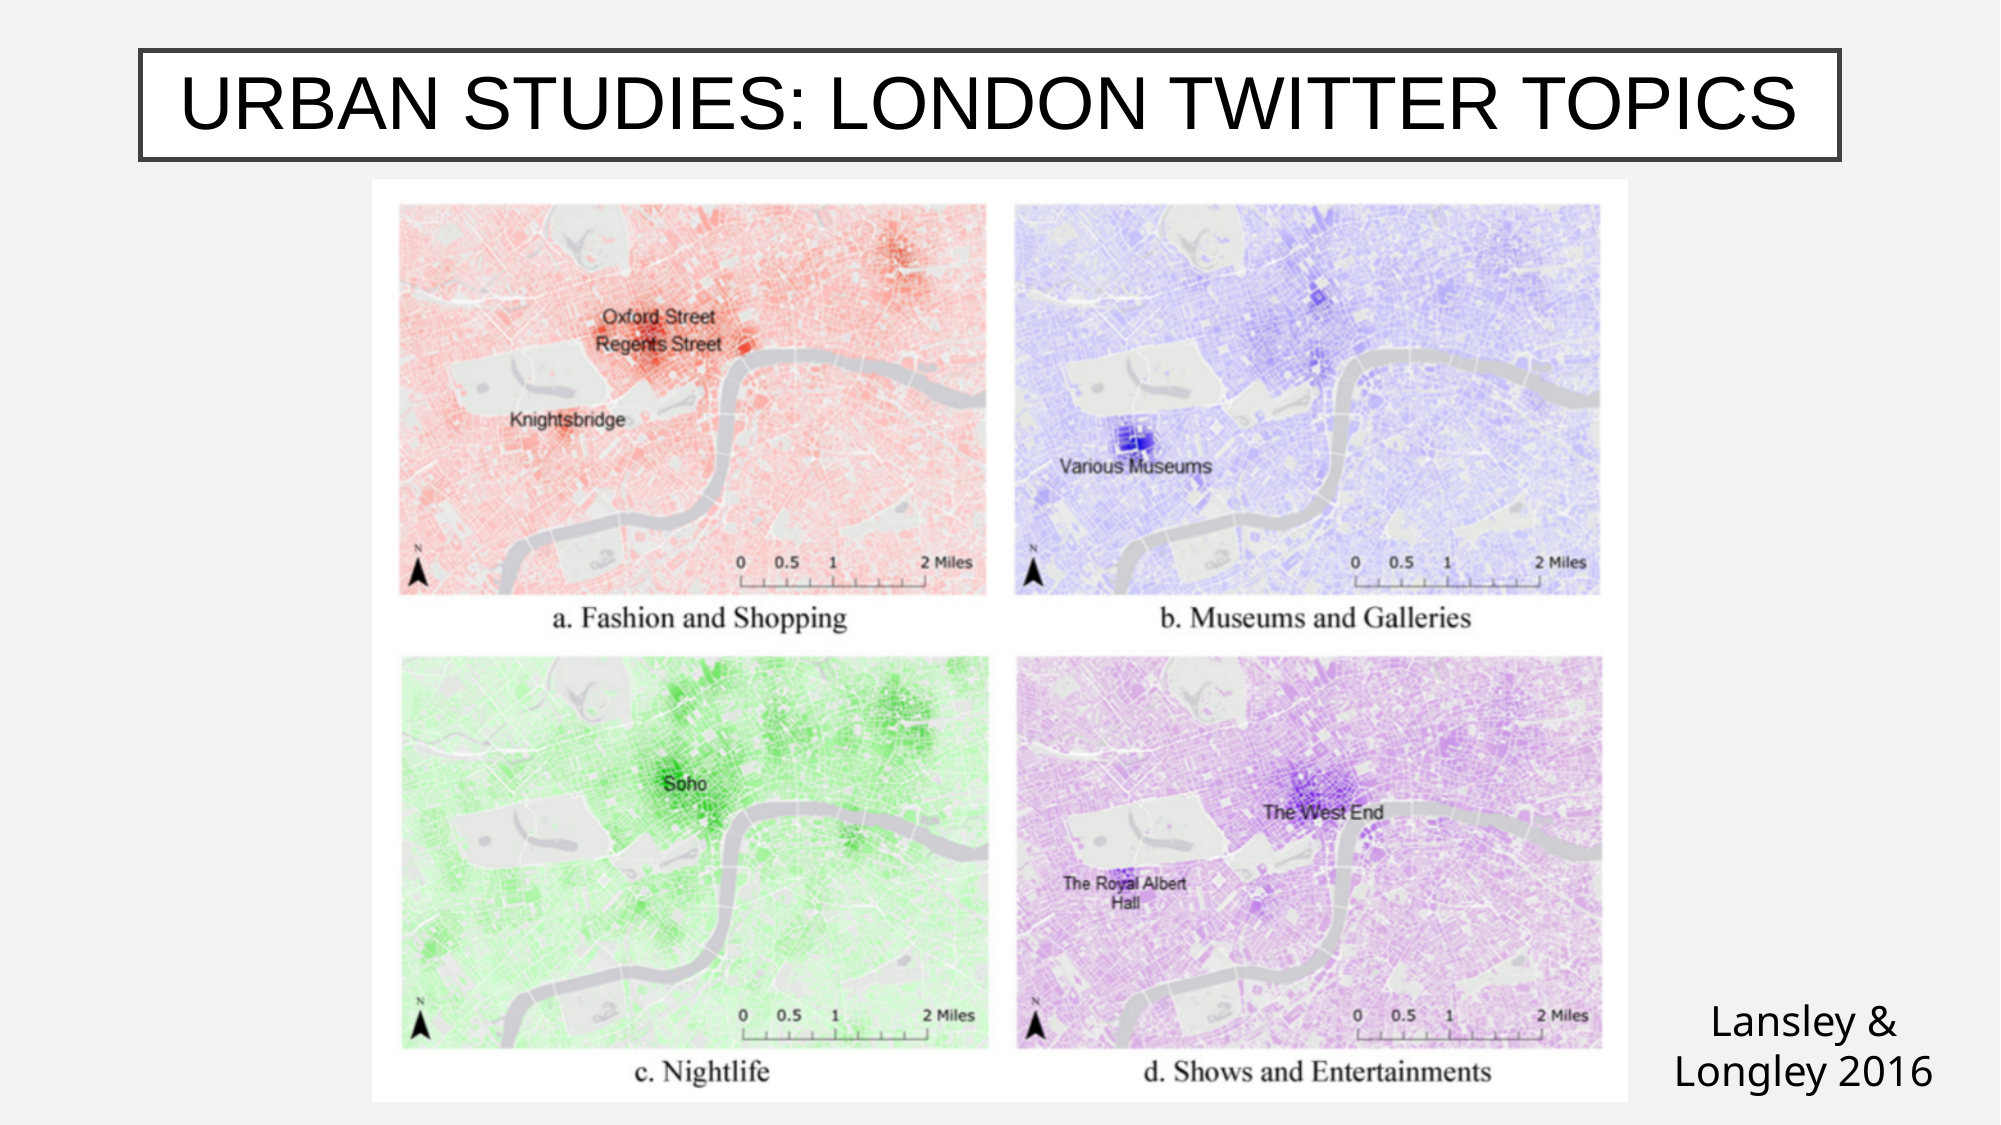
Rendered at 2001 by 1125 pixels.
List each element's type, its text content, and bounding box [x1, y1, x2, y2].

picture [372, 179, 1628, 1102]
title Urban studies: London twitter topics [138, 48, 1842, 162]
text_box Lansley & Longley 2016 [1641, 987, 1967, 1075]
